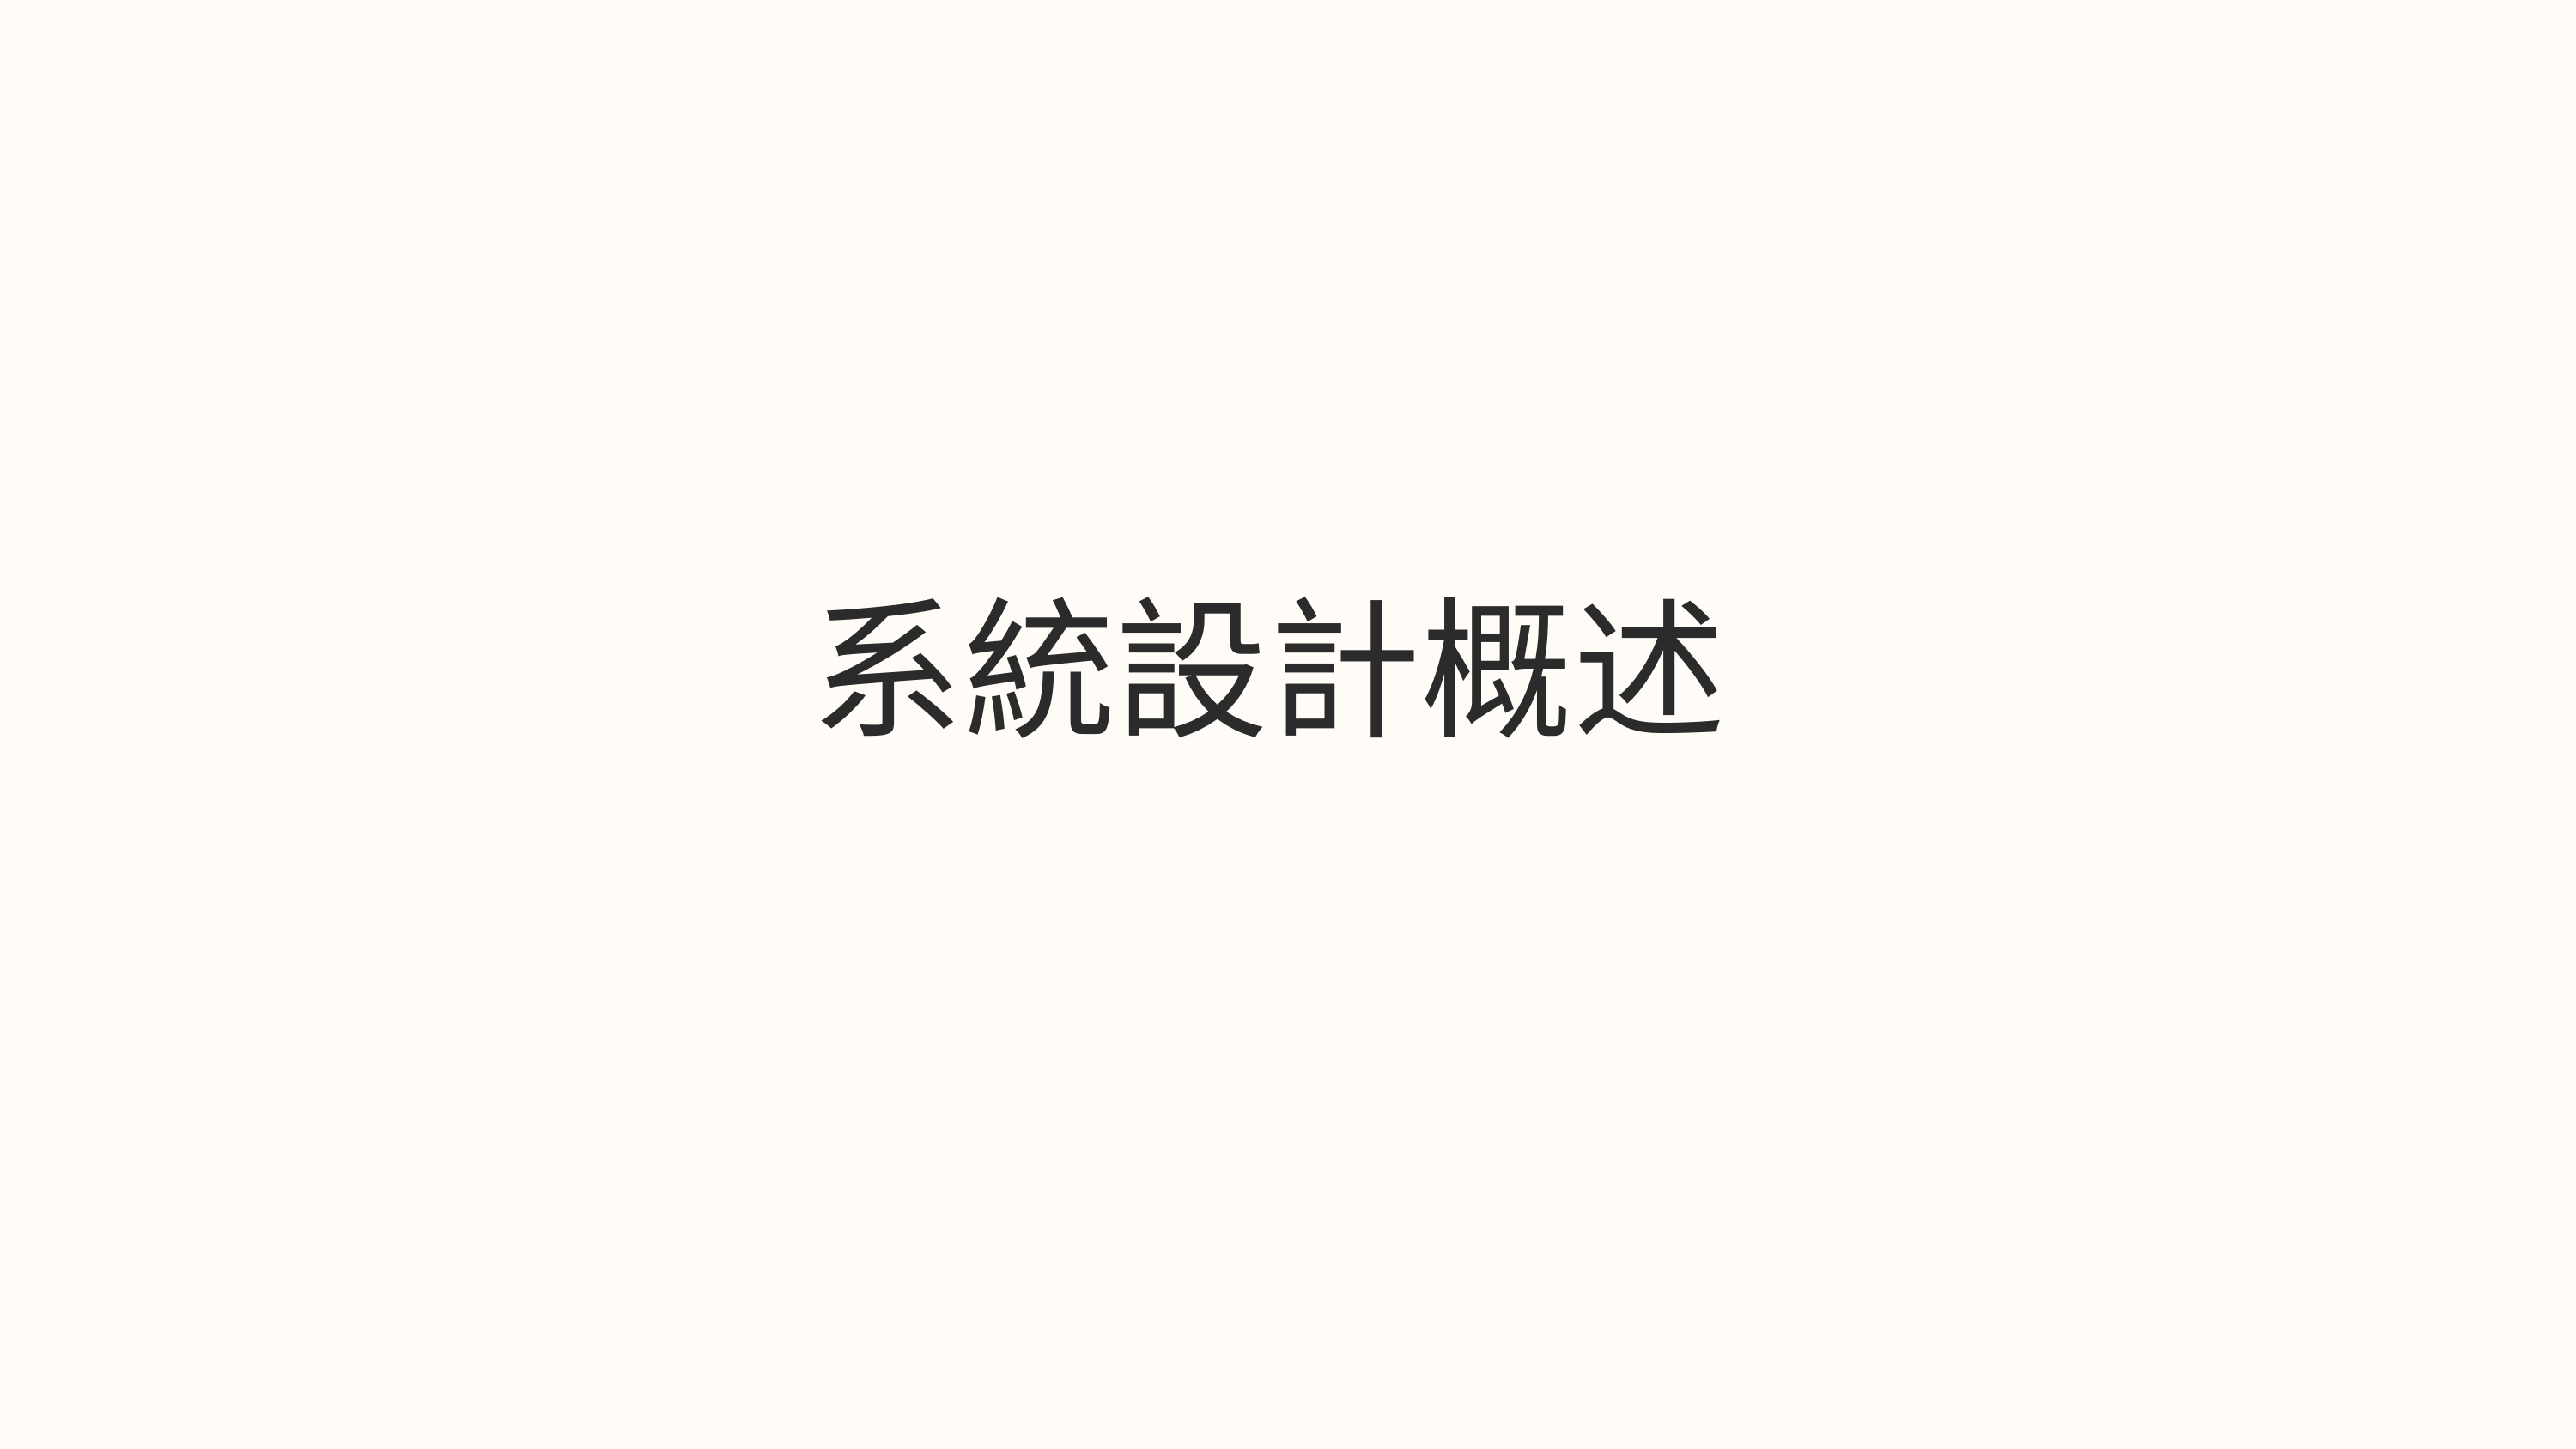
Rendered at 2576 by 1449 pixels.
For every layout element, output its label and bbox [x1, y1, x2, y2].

text_box [403, 579, 2135, 815]
